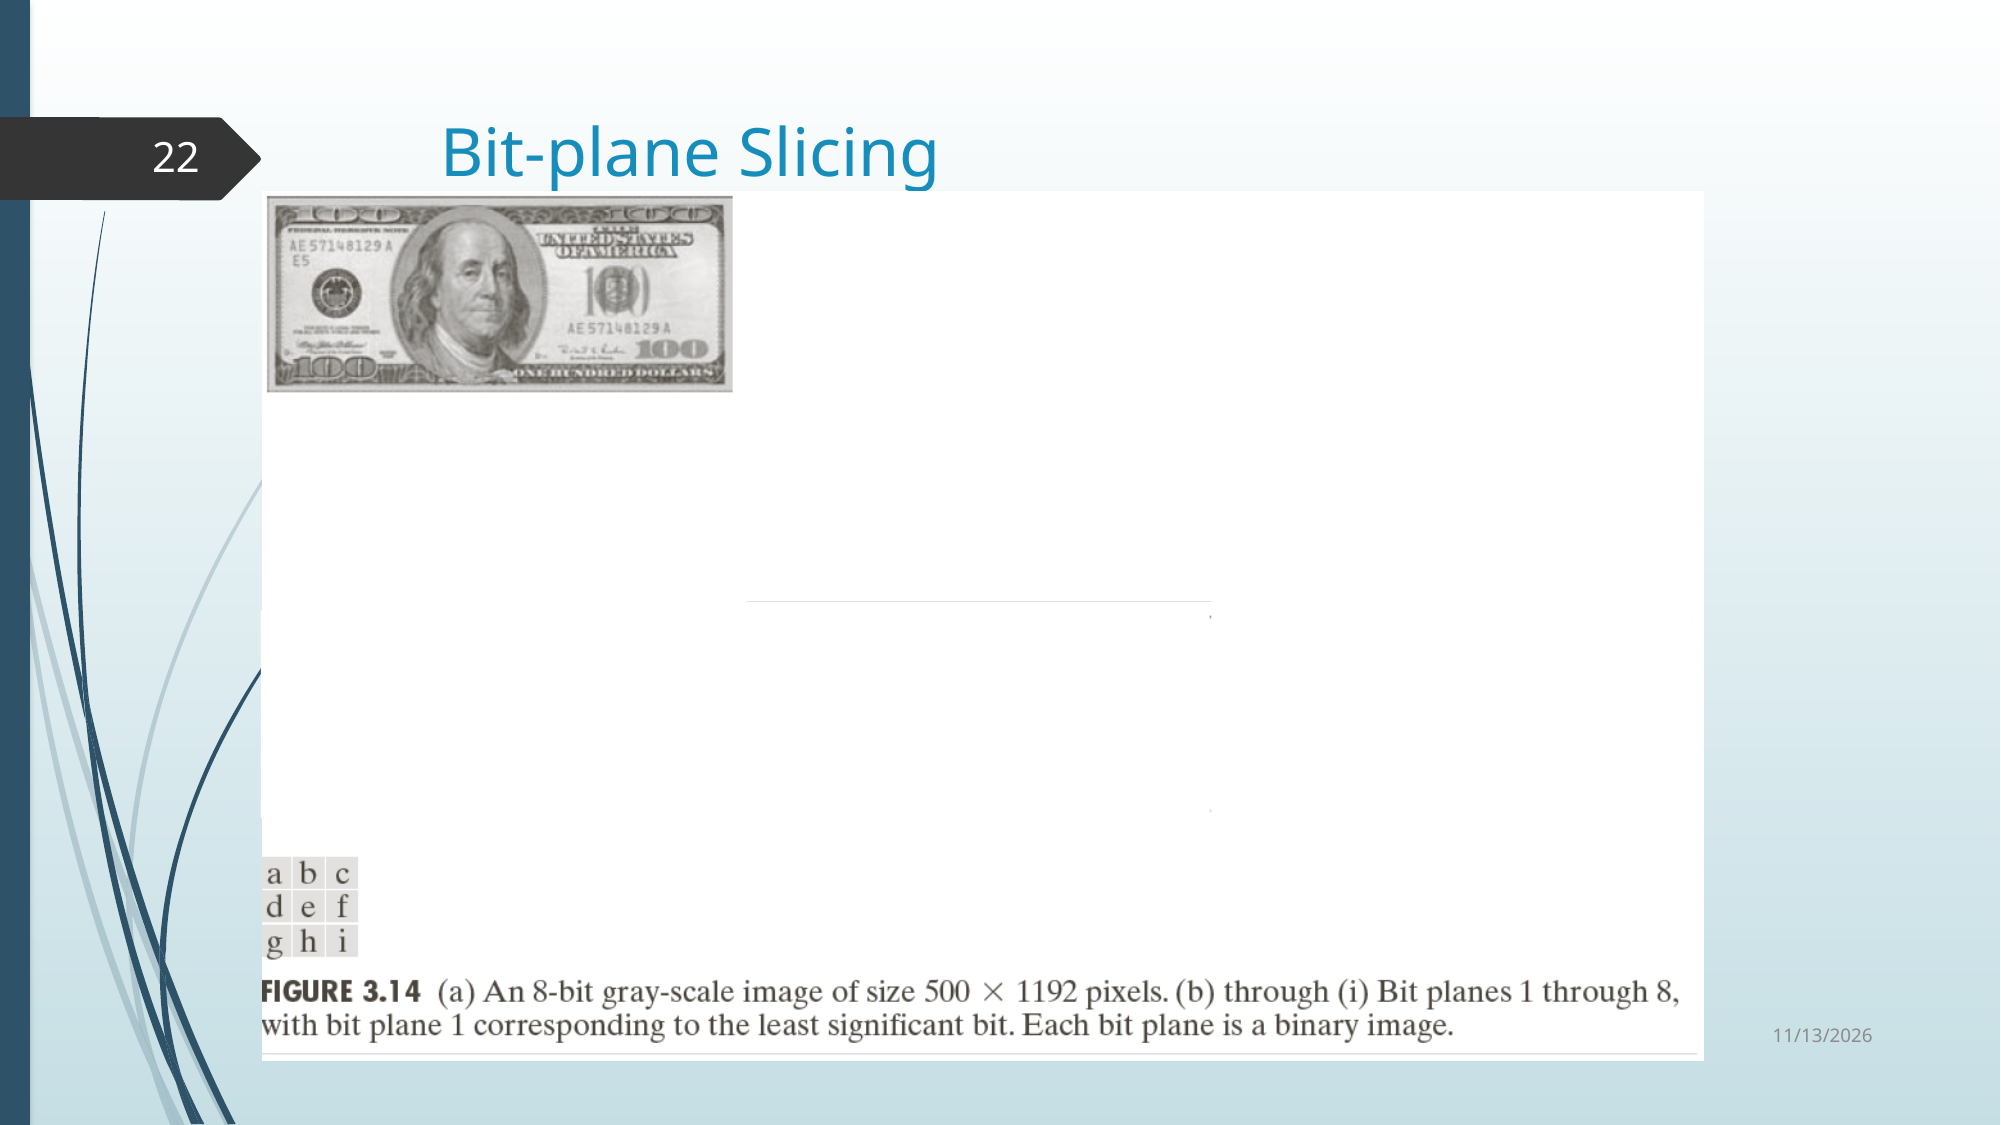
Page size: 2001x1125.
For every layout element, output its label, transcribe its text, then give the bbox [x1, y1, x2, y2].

picture [261, 191, 1704, 1061]
slide_number 22 [87, 129, 216, 190]
slide_number 11-Aug-23 [1704, 1005, 1888, 1067]
title Bit-plane Slicing [425, 102, 1888, 313]
